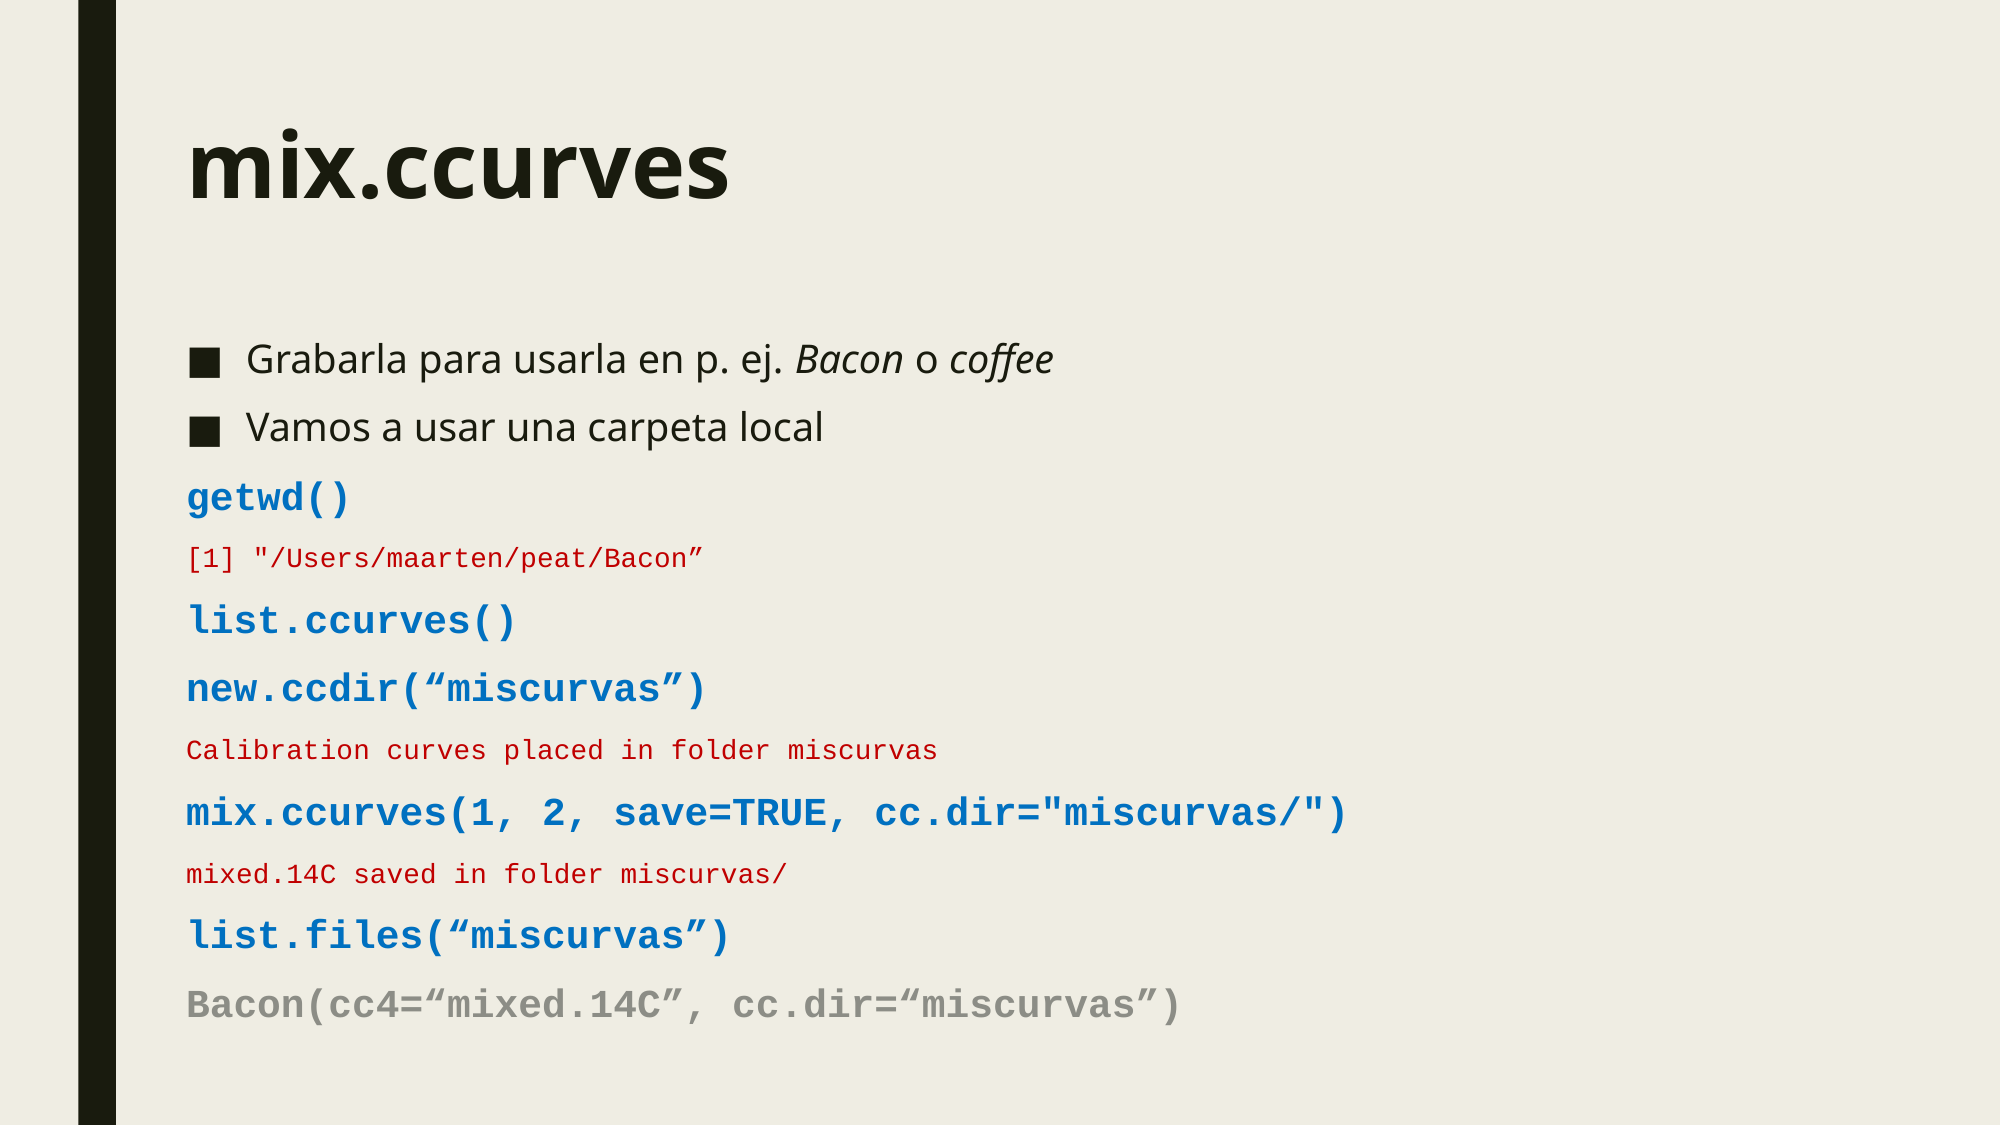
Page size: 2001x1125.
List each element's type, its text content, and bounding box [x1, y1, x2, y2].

text_box Grabarla para usarla en p. ej. Bacon o coffee Vamos a usar una carpeta local getwd() [1] "/Users/maarten/peat/Bacon” list.ccurves() new.ccdir(“miscurvas”) Calibration curves placed in folder miscurvas mix.ccurves(1, 2, save=TRUE, cc.dir="miscurvas/") mixed.14C saved in folder miscurvas/ list.files(“miscurvas”) Bacon(cc4=“mixed.14C”, cc.dir=“miscurvas”) [171, 330, 1730, 1035]
title mix.ccurves [171, 112, 1851, 357]
